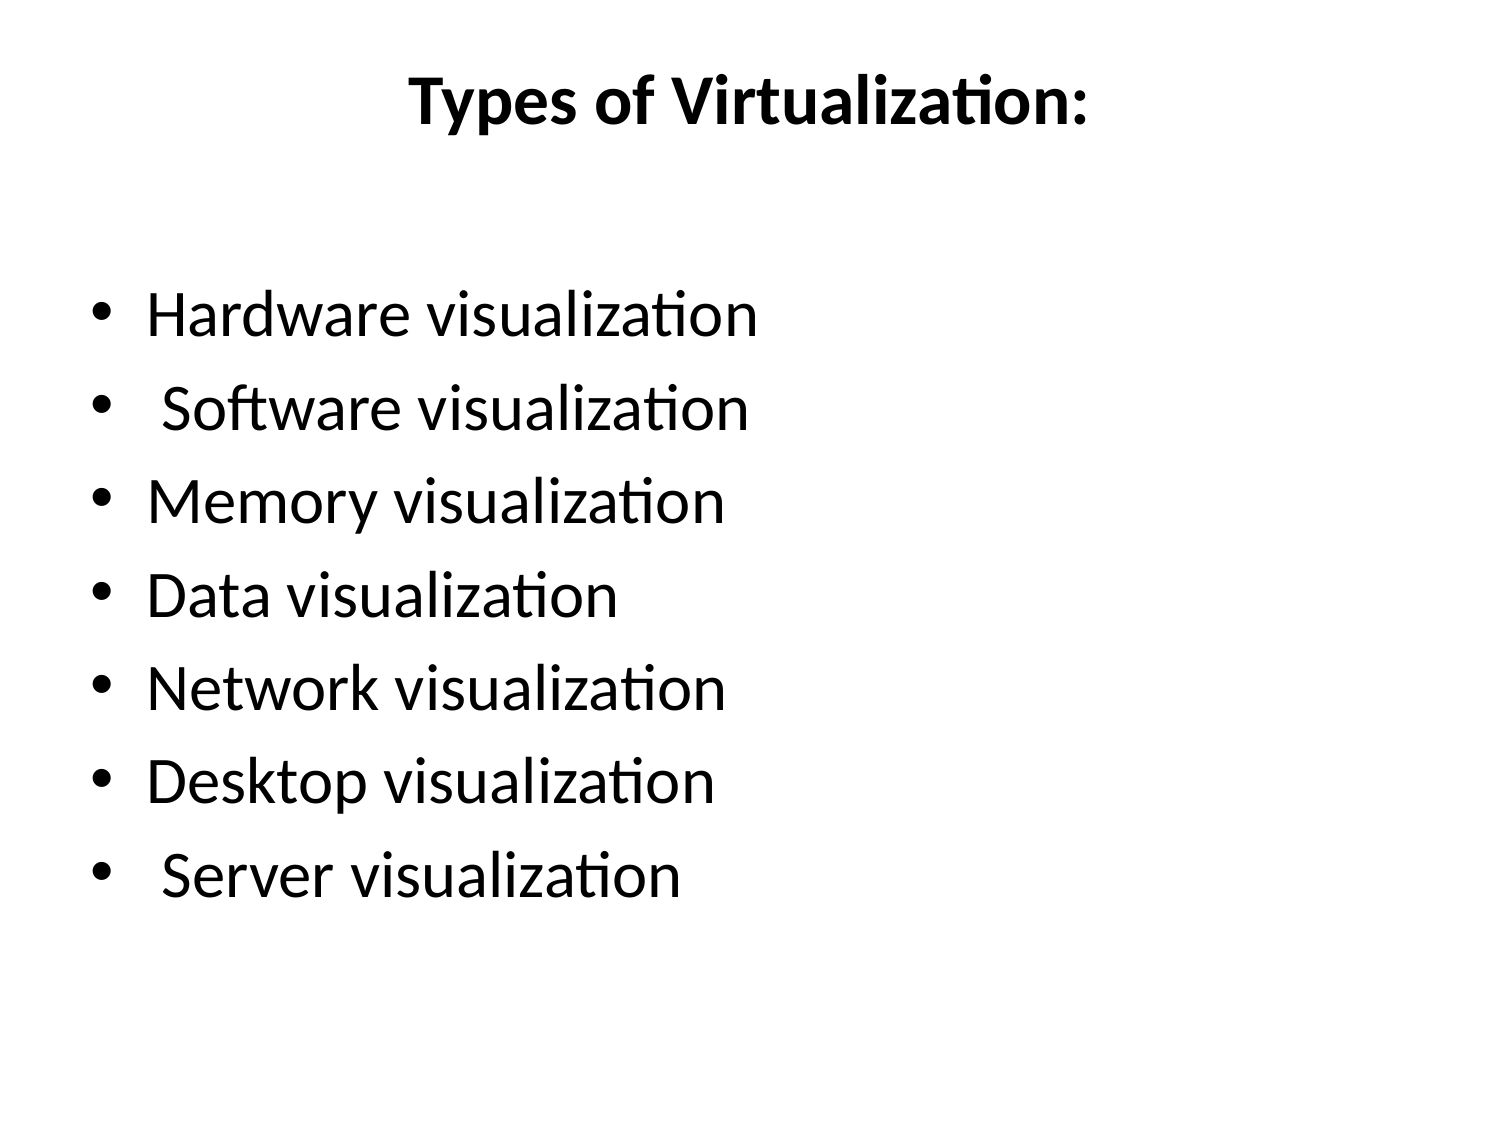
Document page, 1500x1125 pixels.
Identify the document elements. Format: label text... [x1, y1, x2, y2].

list Hardware visualization Software visualization Memory visualization Data visualization Network visualization Desktop visualization Server visualization [75, 262, 1425, 1005]
title Types of Virtualization: [75, 45, 1425, 233]
